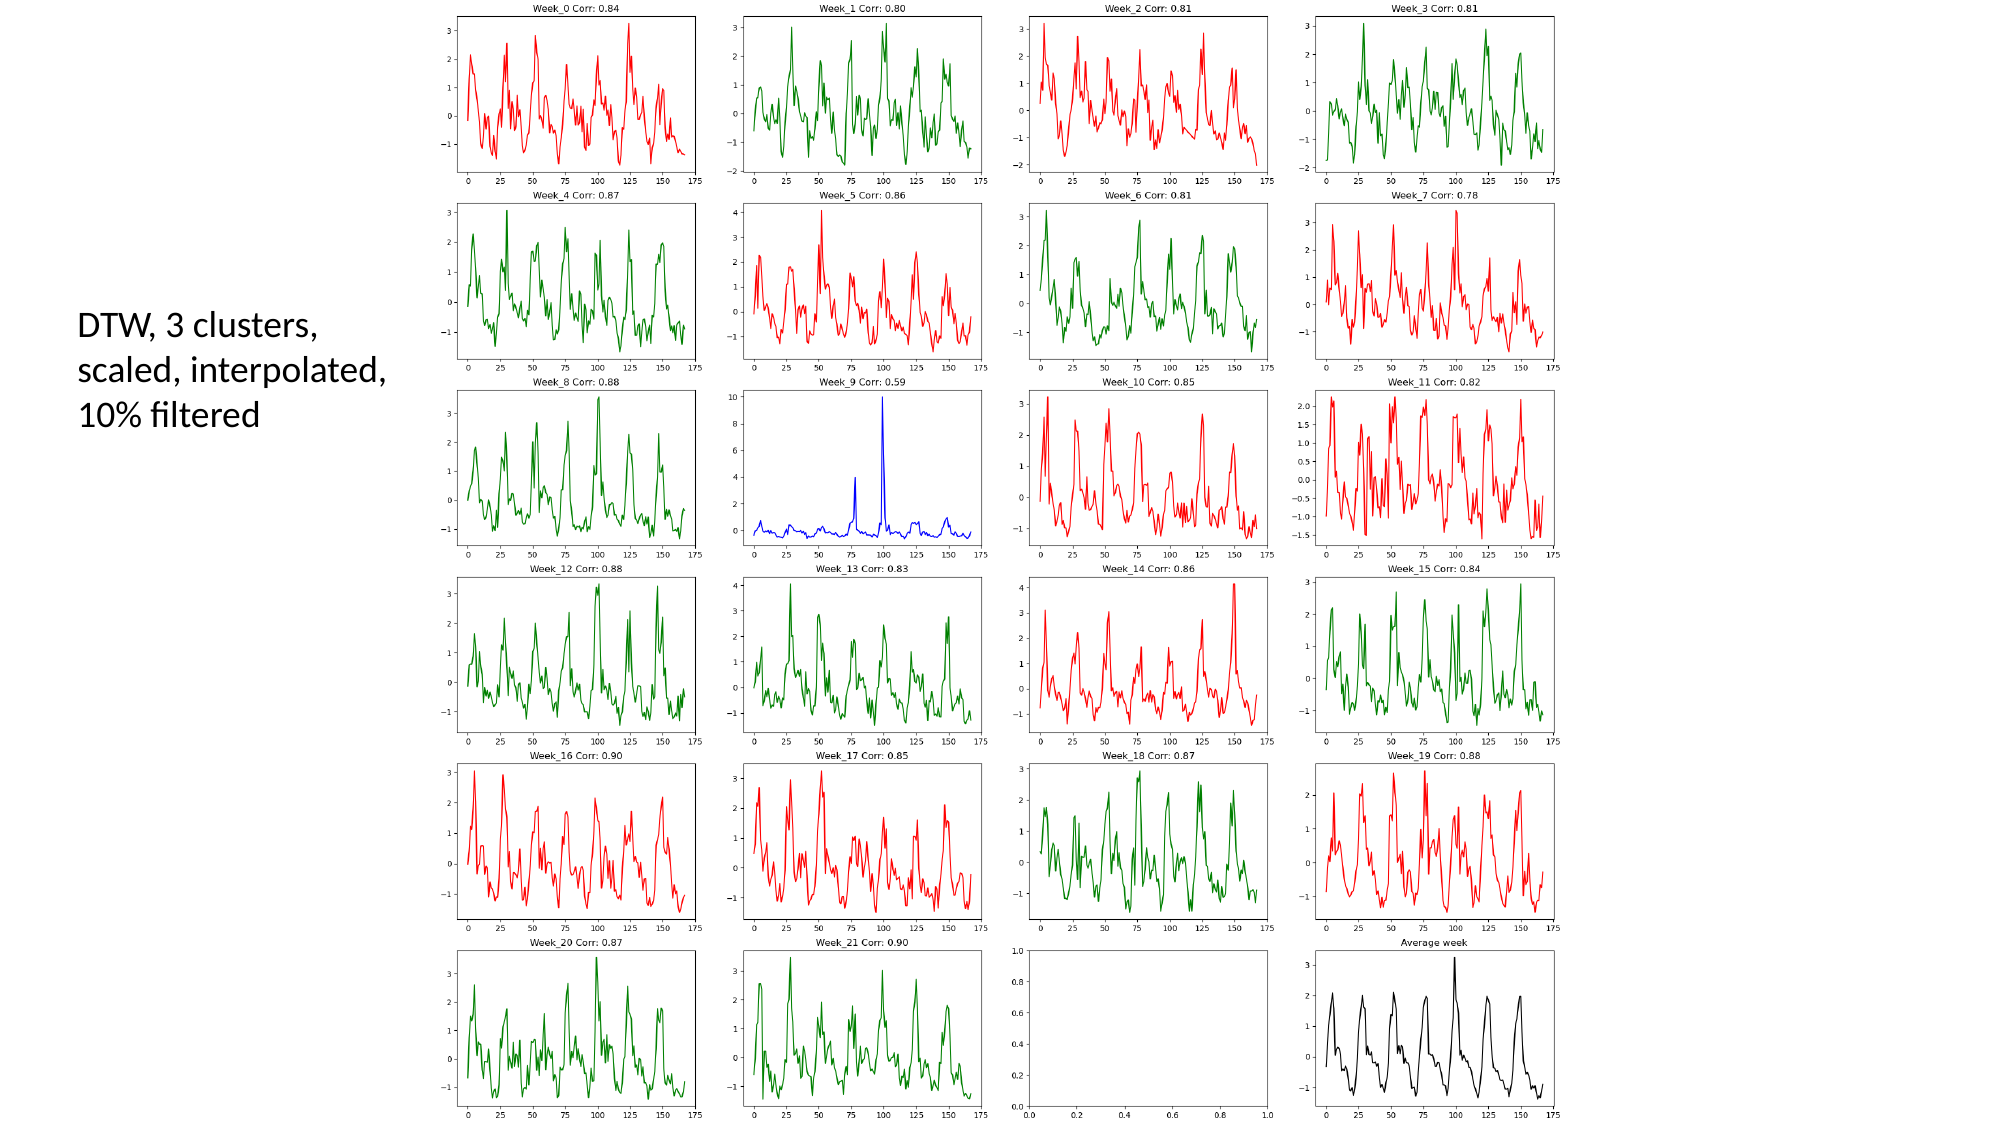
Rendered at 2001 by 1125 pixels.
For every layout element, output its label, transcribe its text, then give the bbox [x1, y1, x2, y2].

text_box DTW, 3 clusters, scaled, interpolated, 10% filtered [62, 292, 408, 442]
picture [434, 0, 1566, 1125]
